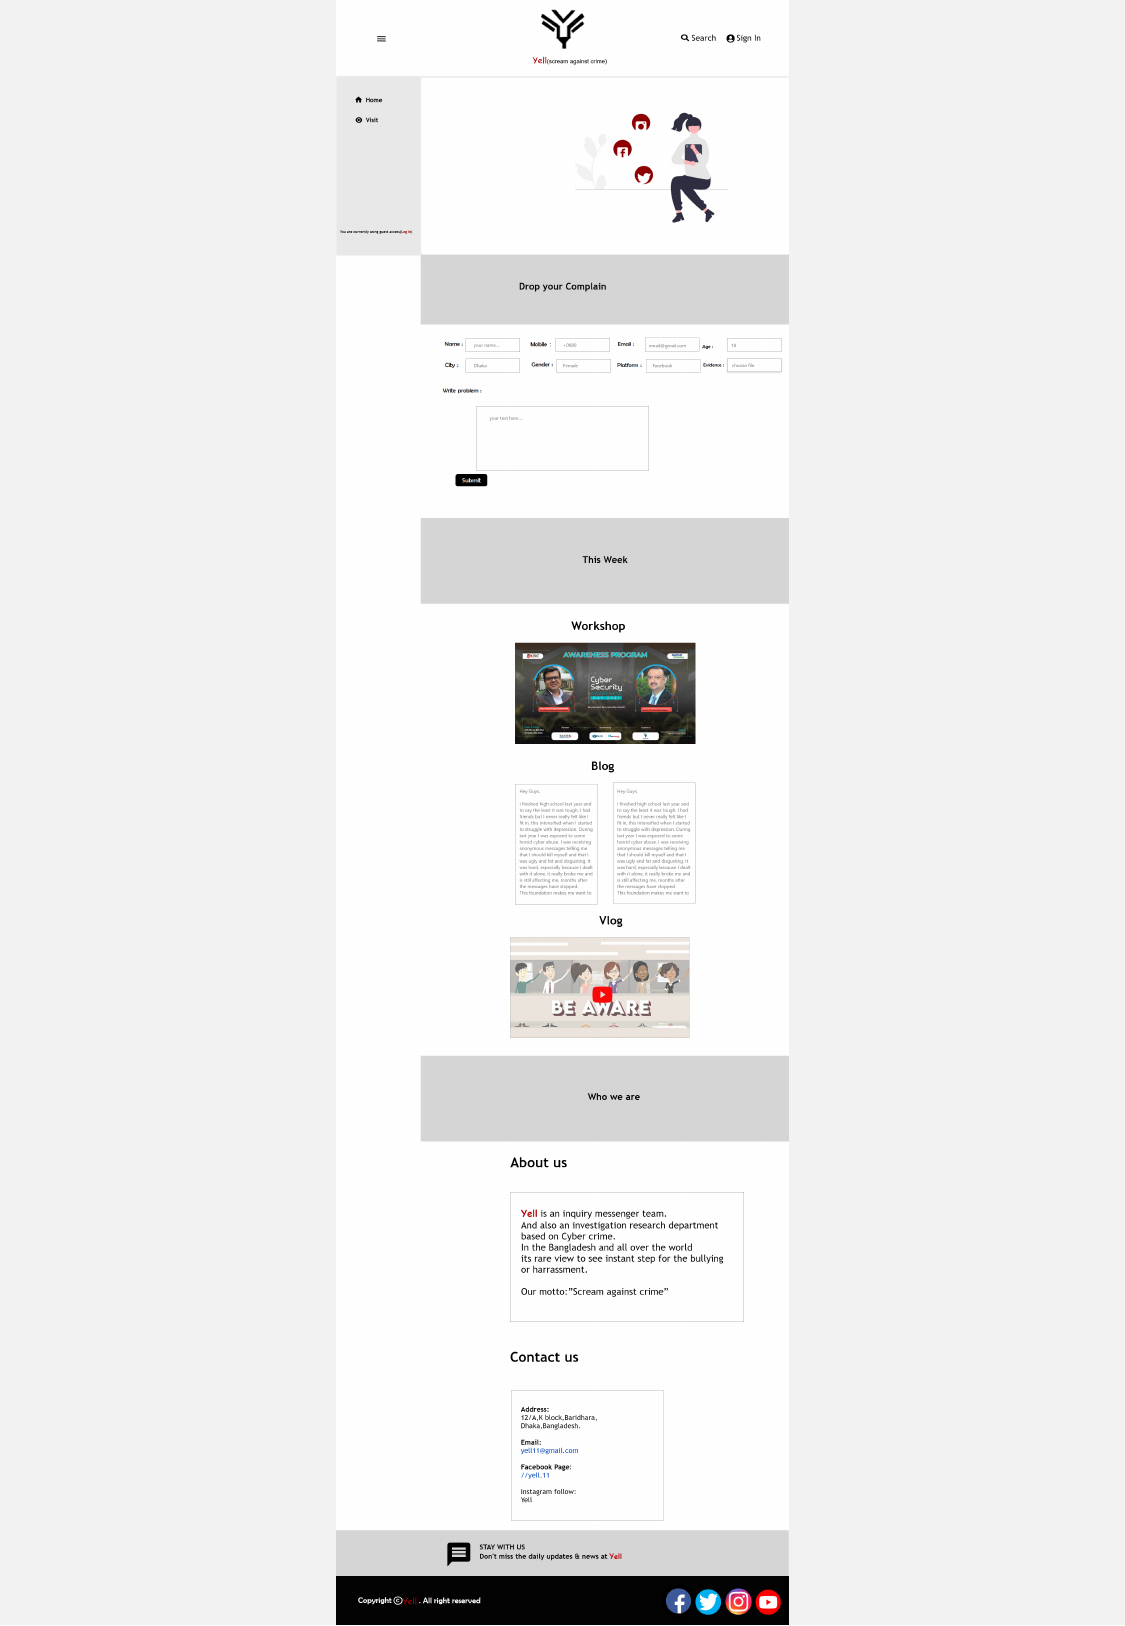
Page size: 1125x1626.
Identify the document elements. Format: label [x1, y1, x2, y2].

picture [336, 0, 789, 1625]
